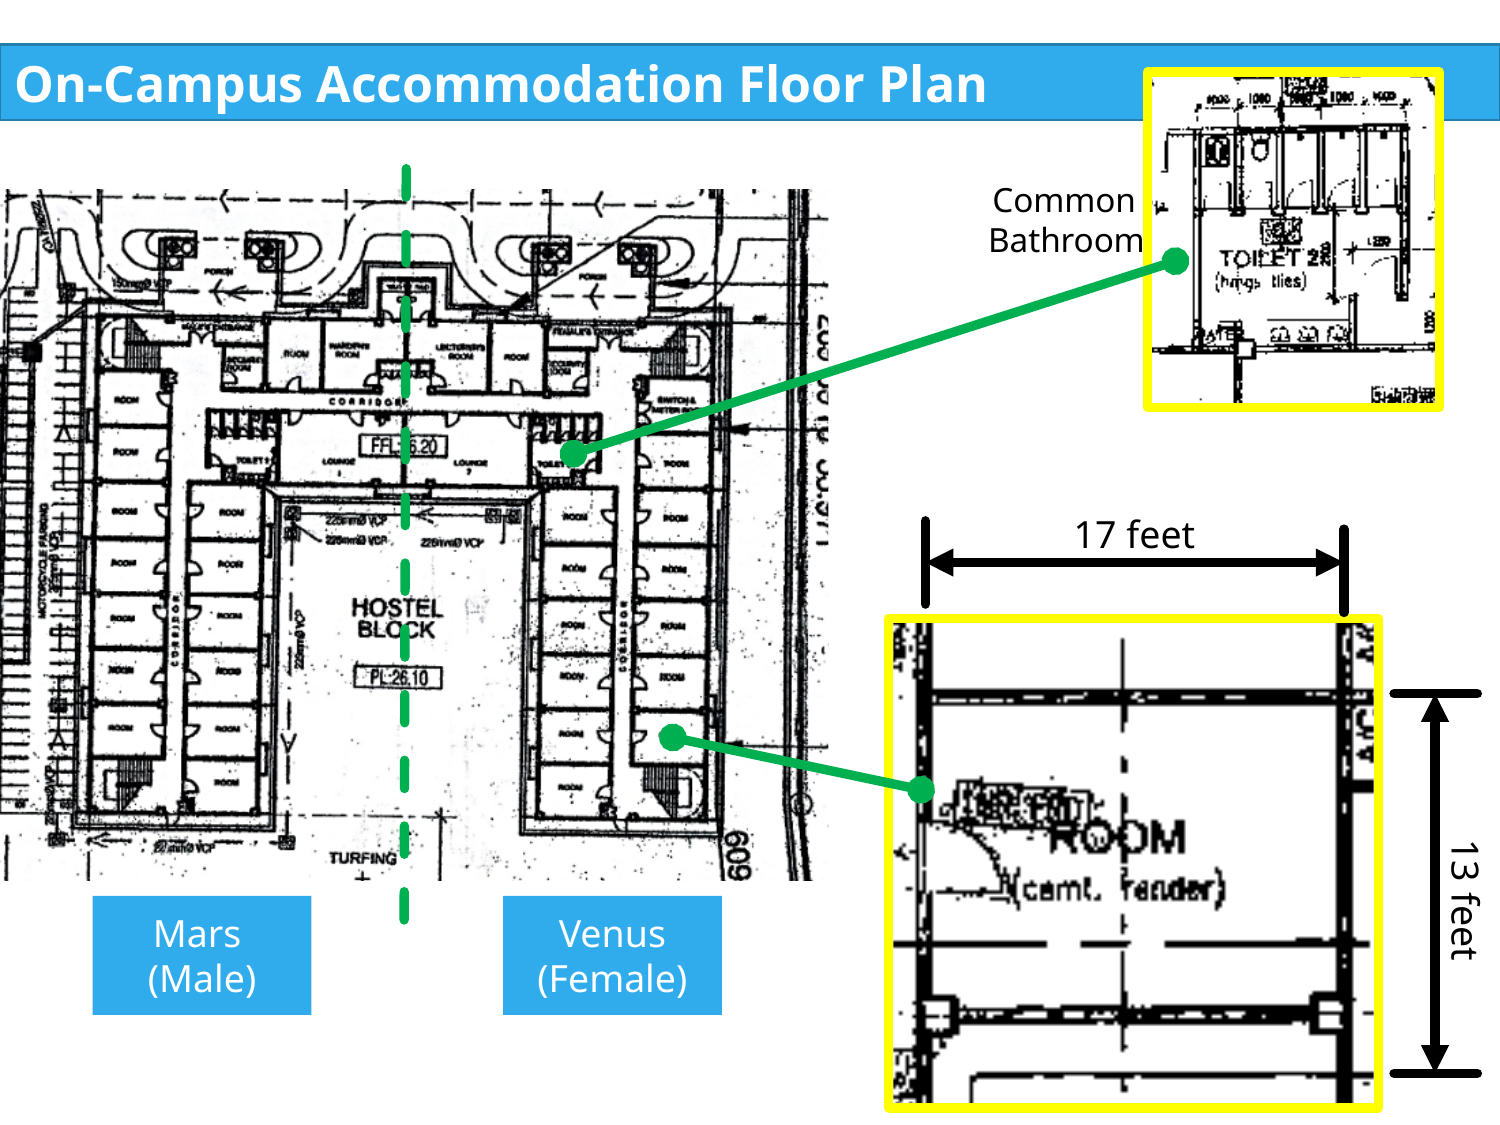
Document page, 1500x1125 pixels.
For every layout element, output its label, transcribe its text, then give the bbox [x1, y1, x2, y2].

picture [0, 189, 403, 882]
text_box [573, 260, 1176, 454]
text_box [672, 737, 922, 790]
text_box Venus (Female) [502, 895, 723, 1016]
text_box Mars (Male) [91, 895, 313, 1016]
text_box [403, 168, 407, 924]
picture [1151, 76, 1436, 403]
picture [407, 189, 829, 882]
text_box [893, 503, 1497, 1104]
text_box Common Bathroom [973, 171, 1151, 260]
text_box On-Campus Accommodation Floor Plan [0, 43, 1500, 121]
